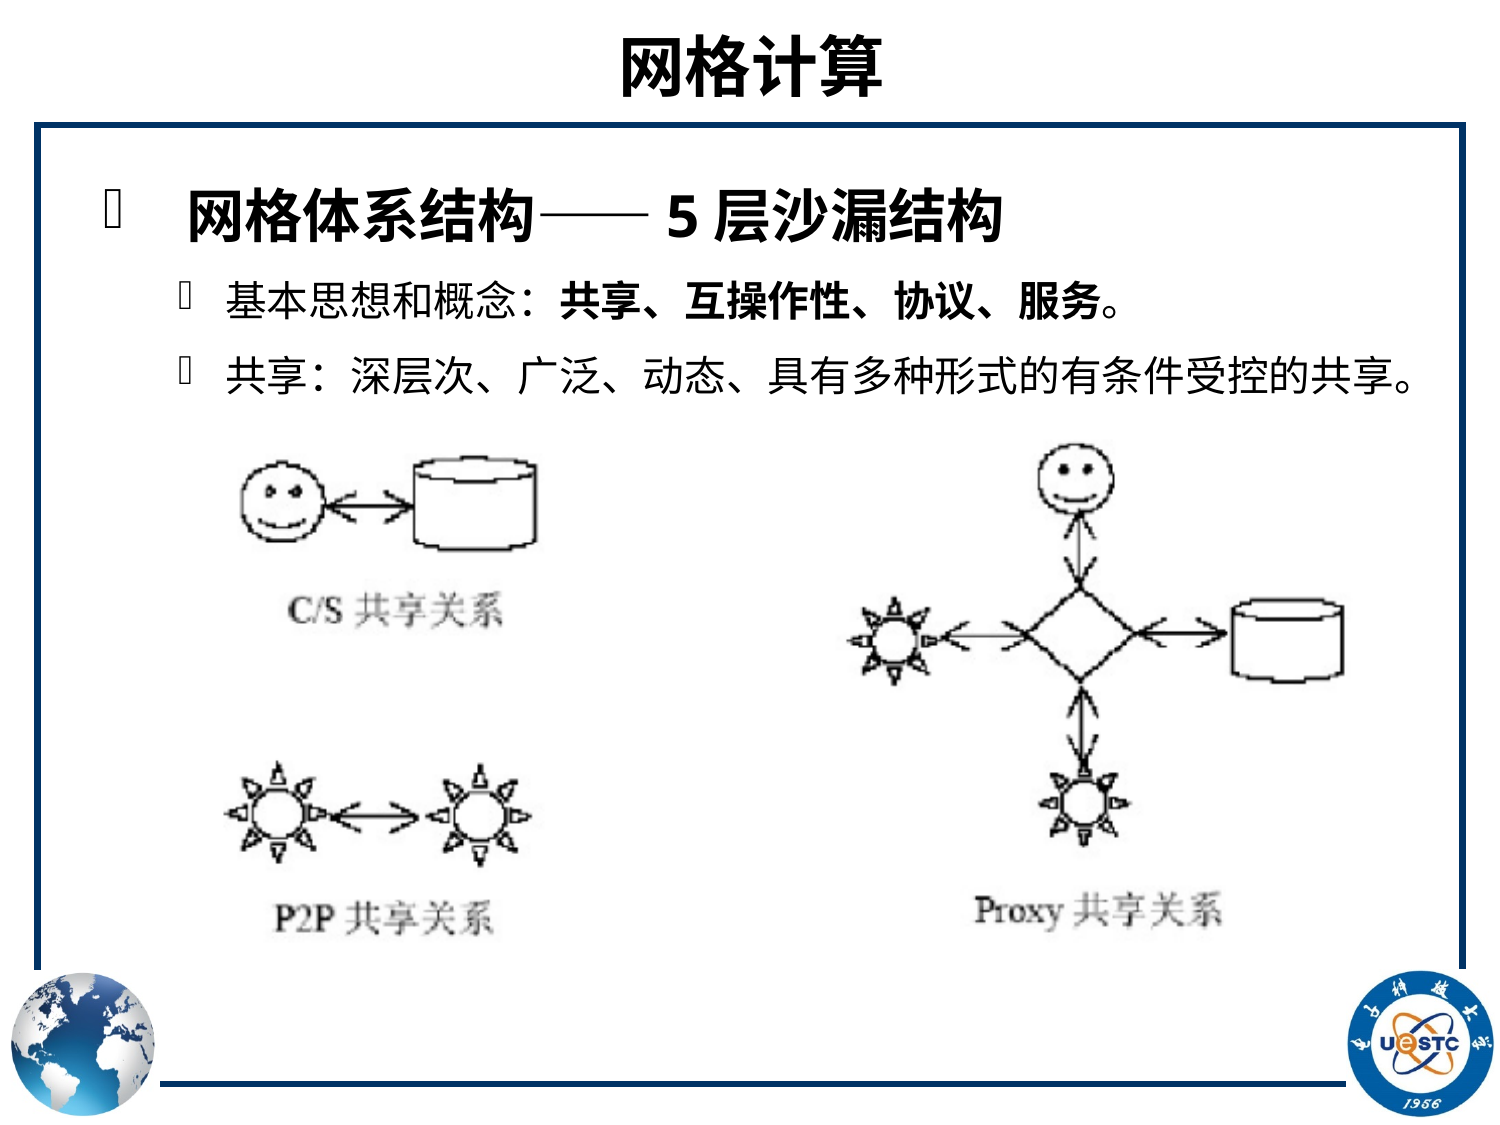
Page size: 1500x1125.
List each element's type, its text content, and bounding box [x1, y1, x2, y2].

picture [206, 432, 1373, 961]
picture [1346, 969, 1495, 1118]
picture [0, 970, 160, 1118]
title 网格计算 [41, 19, 1463, 112]
text_box 网格体系结构——5层沙漏结构 基本思想和概念：共享、互操作性、协议、服务。 共享：深层次、广泛、动态、具有多种形式的有条件受控的共享。 [88, 137, 1439, 1036]
